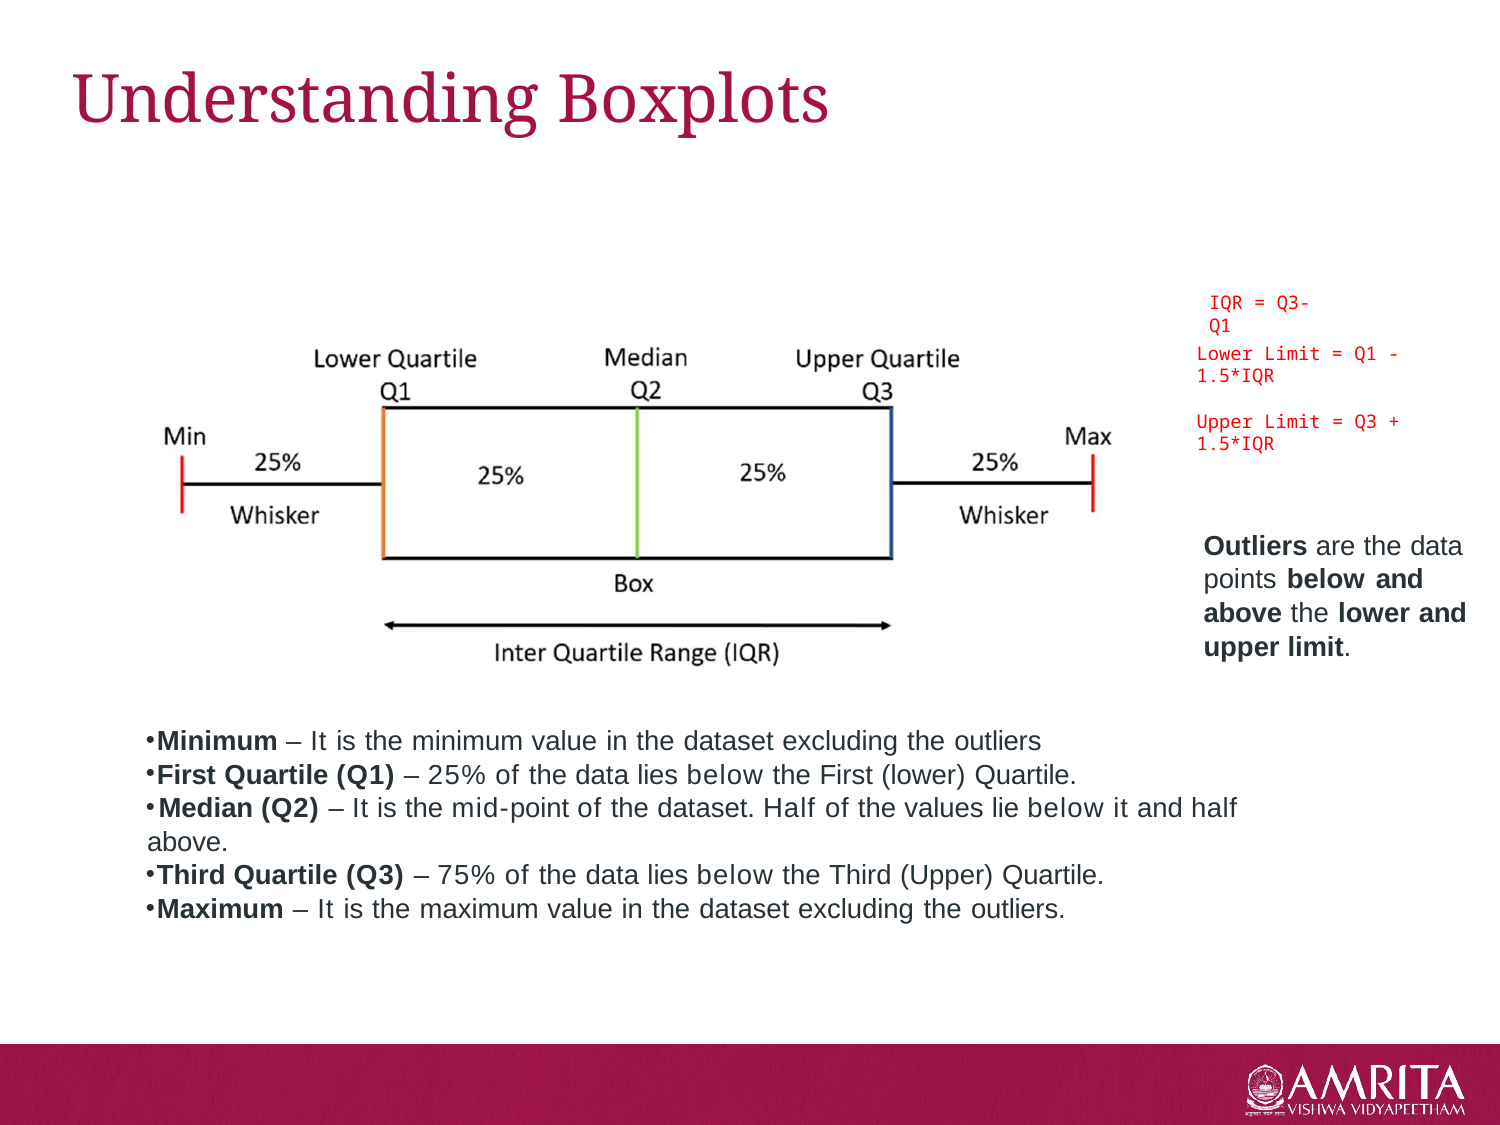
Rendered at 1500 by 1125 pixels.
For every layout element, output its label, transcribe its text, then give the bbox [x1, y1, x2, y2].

picture [0, 1044, 1500, 1125]
text_box Lower Limit = Q1 - 1.5*IQR Upper Limit = Q3 + 1.5*IQR [1194, 339, 1468, 455]
picture [162, 346, 1114, 669]
text_box IQR = Q3-Q1 [1207, 289, 1325, 337]
title Understanding Boxplots [70, 0, 1450, 191]
text_box Outliers are the data points below and above the lower and upper limit. Minimum – It is the minimum value in the dataset excluding the outliers First Quartile (Q1) – 25% of the data lies below the First (lower) Quartile. Median (Q2) – It is the mid-point of the dataset. Half of the values lie below it and half above. Third Quartile (Q3) – 75% of the data lies below the Third (Upper) Quartile. Maximum – It is the maximum value in the dataset excluding the outliers. [145, 525, 1472, 924]
